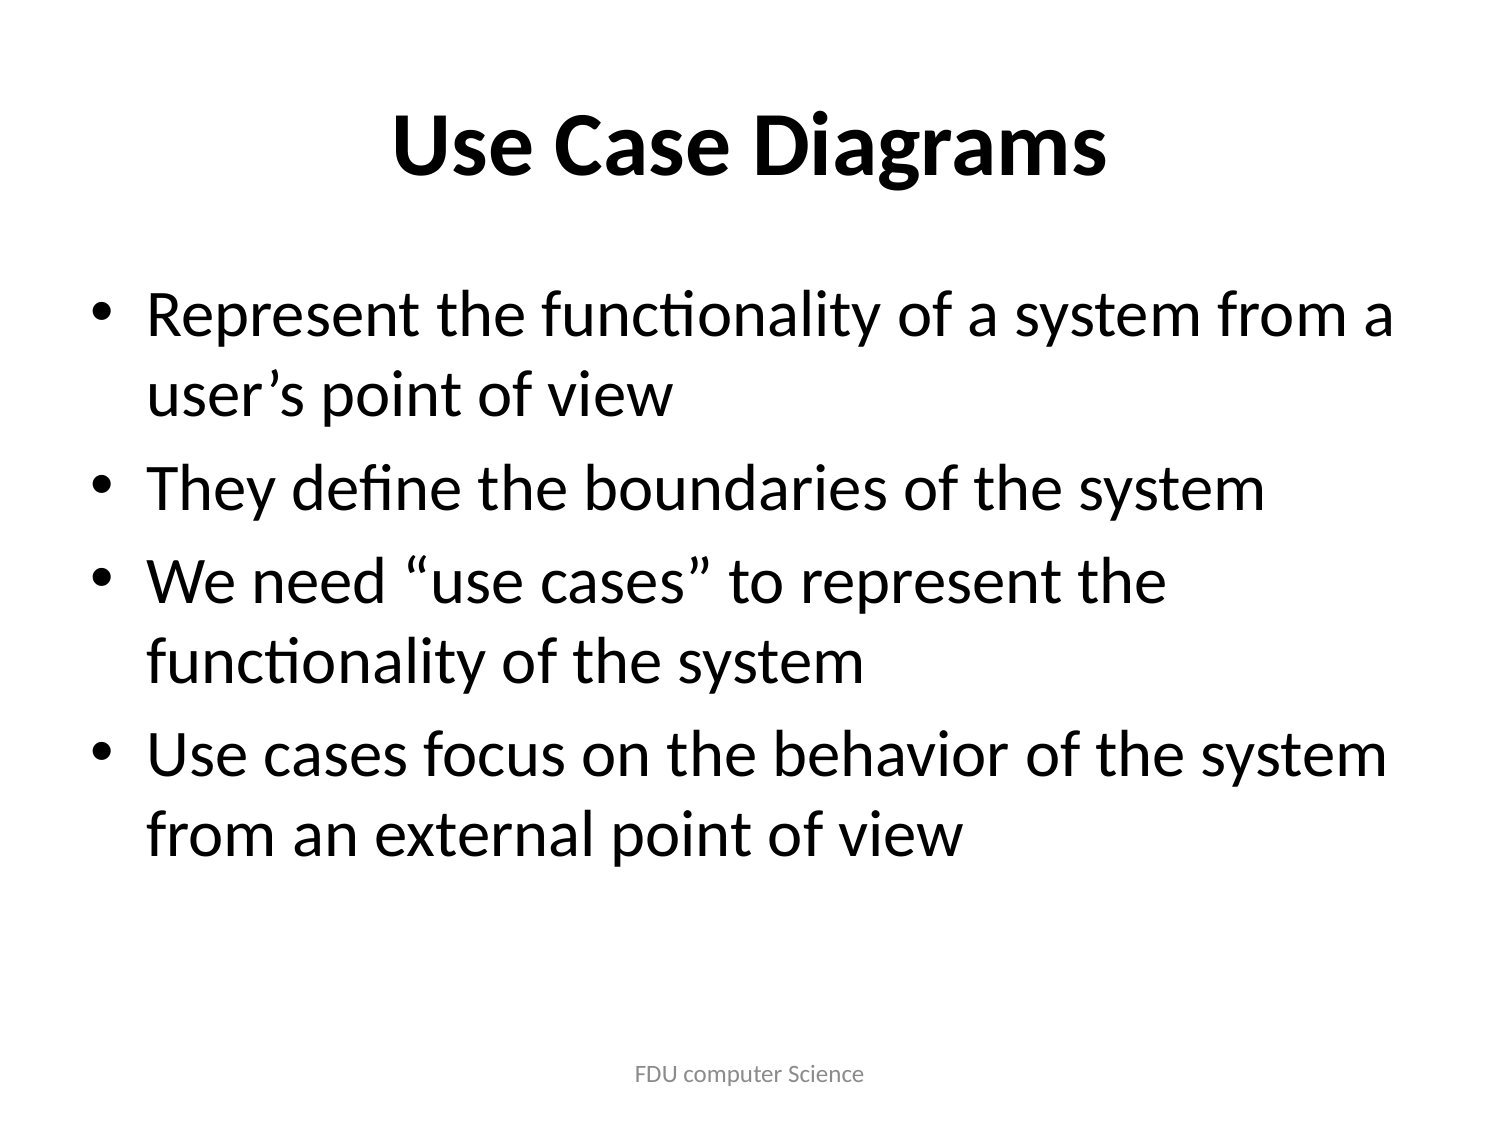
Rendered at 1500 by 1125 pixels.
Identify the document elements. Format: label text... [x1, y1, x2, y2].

list Represent the functionality of a system from a user’s point of view They define the boundaries of the system We need “use cases” to represent the functionality of the system Use cases focus on the behavior of the system from an external point of view [75, 262, 1425, 1005]
title Use Case Diagrams [75, 45, 1425, 233]
footer FDU computer Science [512, 1042, 988, 1103]
